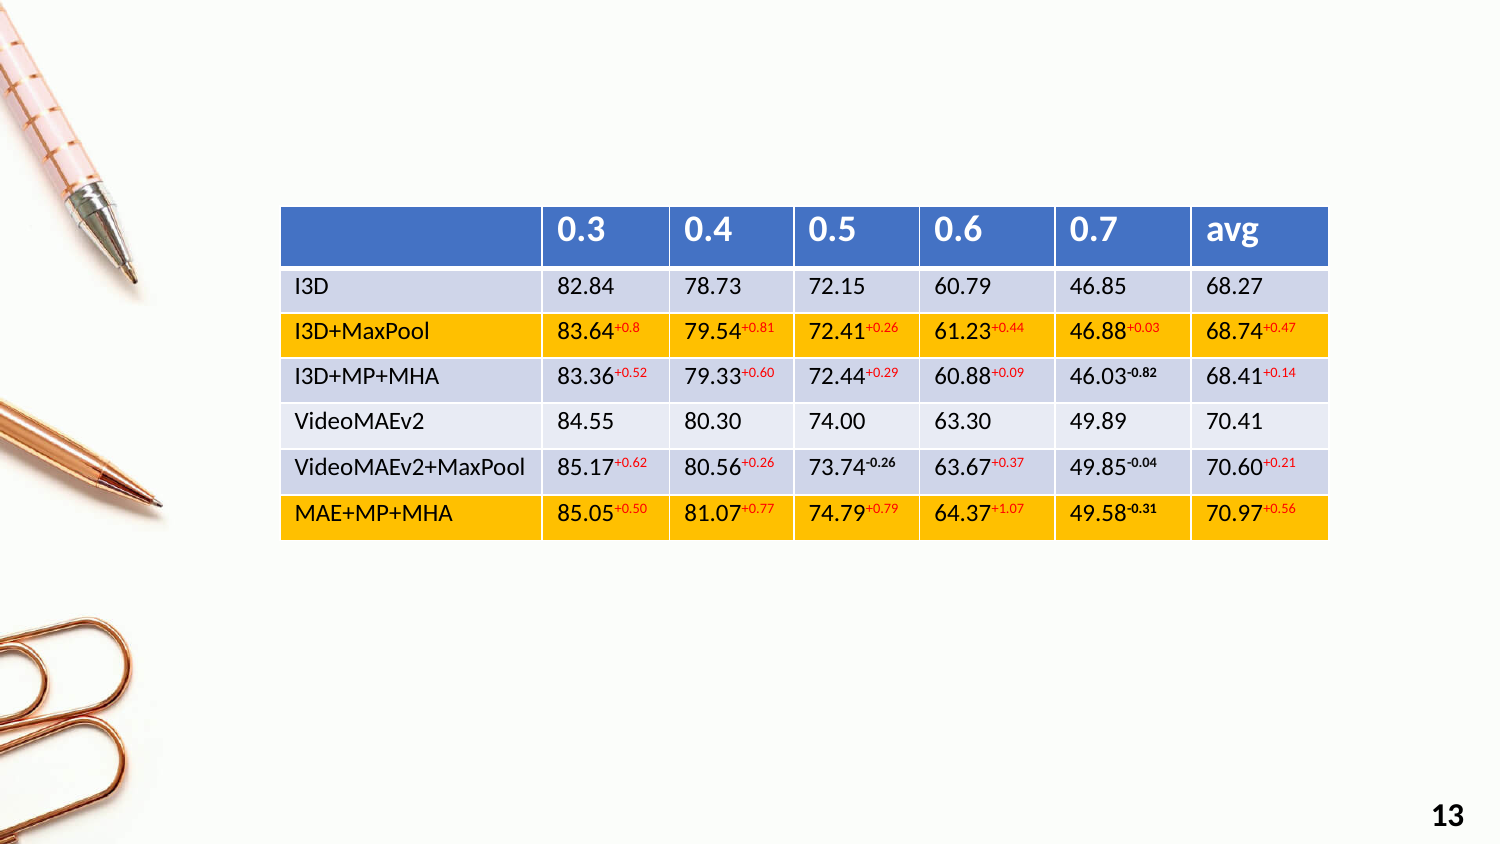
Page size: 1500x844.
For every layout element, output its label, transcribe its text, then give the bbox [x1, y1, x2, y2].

table_cell 72.44+0.29 [795, 359, 919, 402]
table_header 0.7 [1056, 207, 1190, 266]
table_cell 80.30 [670, 404, 793, 448]
table_cell 49.89 [1056, 404, 1190, 448]
text_box 13 [1416, 785, 1488, 835]
table_cell 74.79+0.79 [795, 496, 919, 540]
table_cell 46.85 [1056, 271, 1190, 312]
table_cell 78.73 [670, 271, 793, 312]
table_cell 49.85-0.04 [1056, 450, 1190, 494]
table_cell 46.03-0.82 [1056, 359, 1190, 402]
table_cell 79.33+0.60 [670, 359, 793, 402]
table_cell 74.00 [795, 404, 919, 448]
table_cell 84.55 [543, 404, 669, 448]
table_cell 83.64+0.8 [543, 314, 669, 357]
table_cell I3D [281, 271, 541, 312]
table_cell 83.36+0.52 [543, 359, 669, 402]
table_cell 79.54+0.81 [670, 314, 793, 357]
table_header 0.6 [920, 207, 1054, 266]
table_cell 61.23+0.44 [920, 314, 1054, 357]
table_cell 72.41+0.26 [795, 314, 919, 357]
table_cell MAE+MP+MHA [281, 496, 541, 540]
table_cell VideoMAEv2 [281, 404, 541, 448]
table_cell 49.58-0.31 [1056, 496, 1190, 540]
table_header [281, 207, 541, 266]
table_cell 70.60+0.21 [1192, 450, 1328, 494]
table_cell 70.41 [1192, 404, 1328, 448]
table_cell 85.05+0.50 [543, 496, 669, 540]
table_cell 64.37+1.07 [920, 496, 1054, 540]
table_header 0.3 [543, 207, 669, 266]
table_cell 82.84 [543, 271, 669, 312]
table_cell 46.88+0.03 [1056, 314, 1190, 357]
table_cell 73.74-0.26 [795, 450, 919, 494]
table_cell 68.41+0.14 [1192, 359, 1328, 402]
table_cell 60.88+0.09 [920, 359, 1054, 402]
table_cell 68.74+0.47 [1192, 314, 1328, 357]
table_cell 63.67+0.37 [920, 450, 1054, 494]
table_header avg [1192, 207, 1328, 266]
table_cell 85.17+0.62 [543, 450, 669, 494]
table_cell 63.30 [920, 404, 1054, 448]
table_cell VideoMAEv2+MaxPool [281, 450, 541, 494]
table_cell 81.07+0.77 [670, 496, 793, 540]
table_cell I3D+MP+MHA [281, 359, 541, 402]
table_cell I3D+MaxPool [281, 314, 541, 357]
table_cell 68.27 [1192, 271, 1328, 312]
table_cell 72.15 [795, 271, 919, 312]
table_header 0.4 [670, 207, 793, 266]
table_header 0.5 [795, 207, 919, 266]
picture [0, 0, 1500, 844]
table_cell 60.79 [920, 271, 1054, 312]
table_cell 70.97+0.56 [1192, 496, 1328, 540]
table_cell 80.56+0.26 [670, 450, 793, 494]
